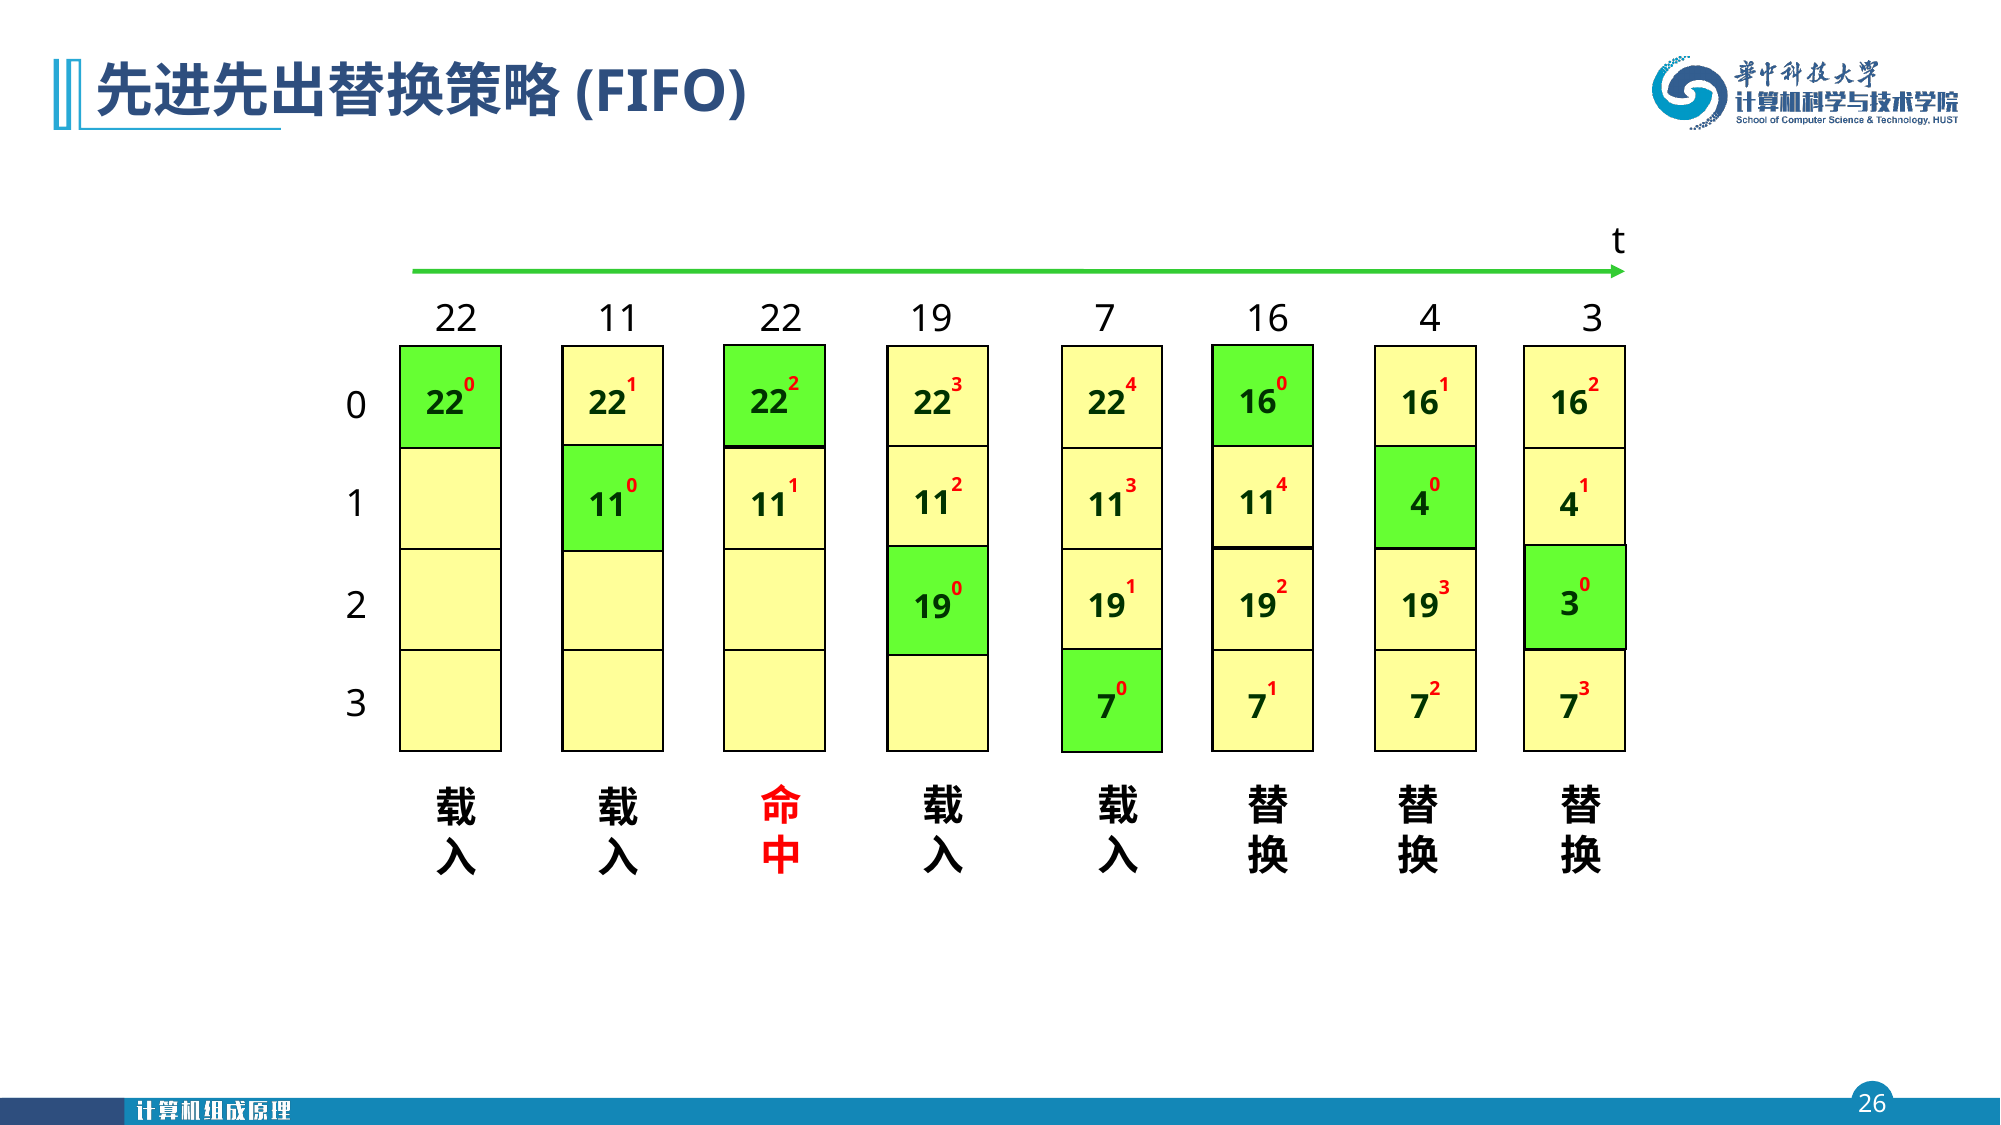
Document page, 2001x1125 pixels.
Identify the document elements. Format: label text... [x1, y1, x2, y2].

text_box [887, 346, 989, 752]
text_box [1212, 346, 1314, 752]
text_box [324, 196, 1663, 347]
text_box 替换 [1524, 771, 1638, 887]
text_box 载入 [1062, 771, 1175, 887]
text_box 载入 [399, 773, 513, 889]
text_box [1524, 346, 1625, 752]
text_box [299, 373, 399, 732]
text_box 载入 [887, 771, 1000, 887]
text_box 载入 [562, 773, 675, 889]
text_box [1061, 346, 1163, 752]
picture [1805, 56, 1958, 130]
text_box 替换 [1212, 771, 1325, 887]
text_box 命中 [725, 771, 838, 887]
title 先进先出替换策略(FIFO) [80, 42, 1805, 144]
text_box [1374, 346, 1476, 752]
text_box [562, 346, 664, 752]
text_box 替换 [1362, 771, 1475, 887]
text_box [724, 346, 825, 752]
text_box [399, 346, 501, 752]
